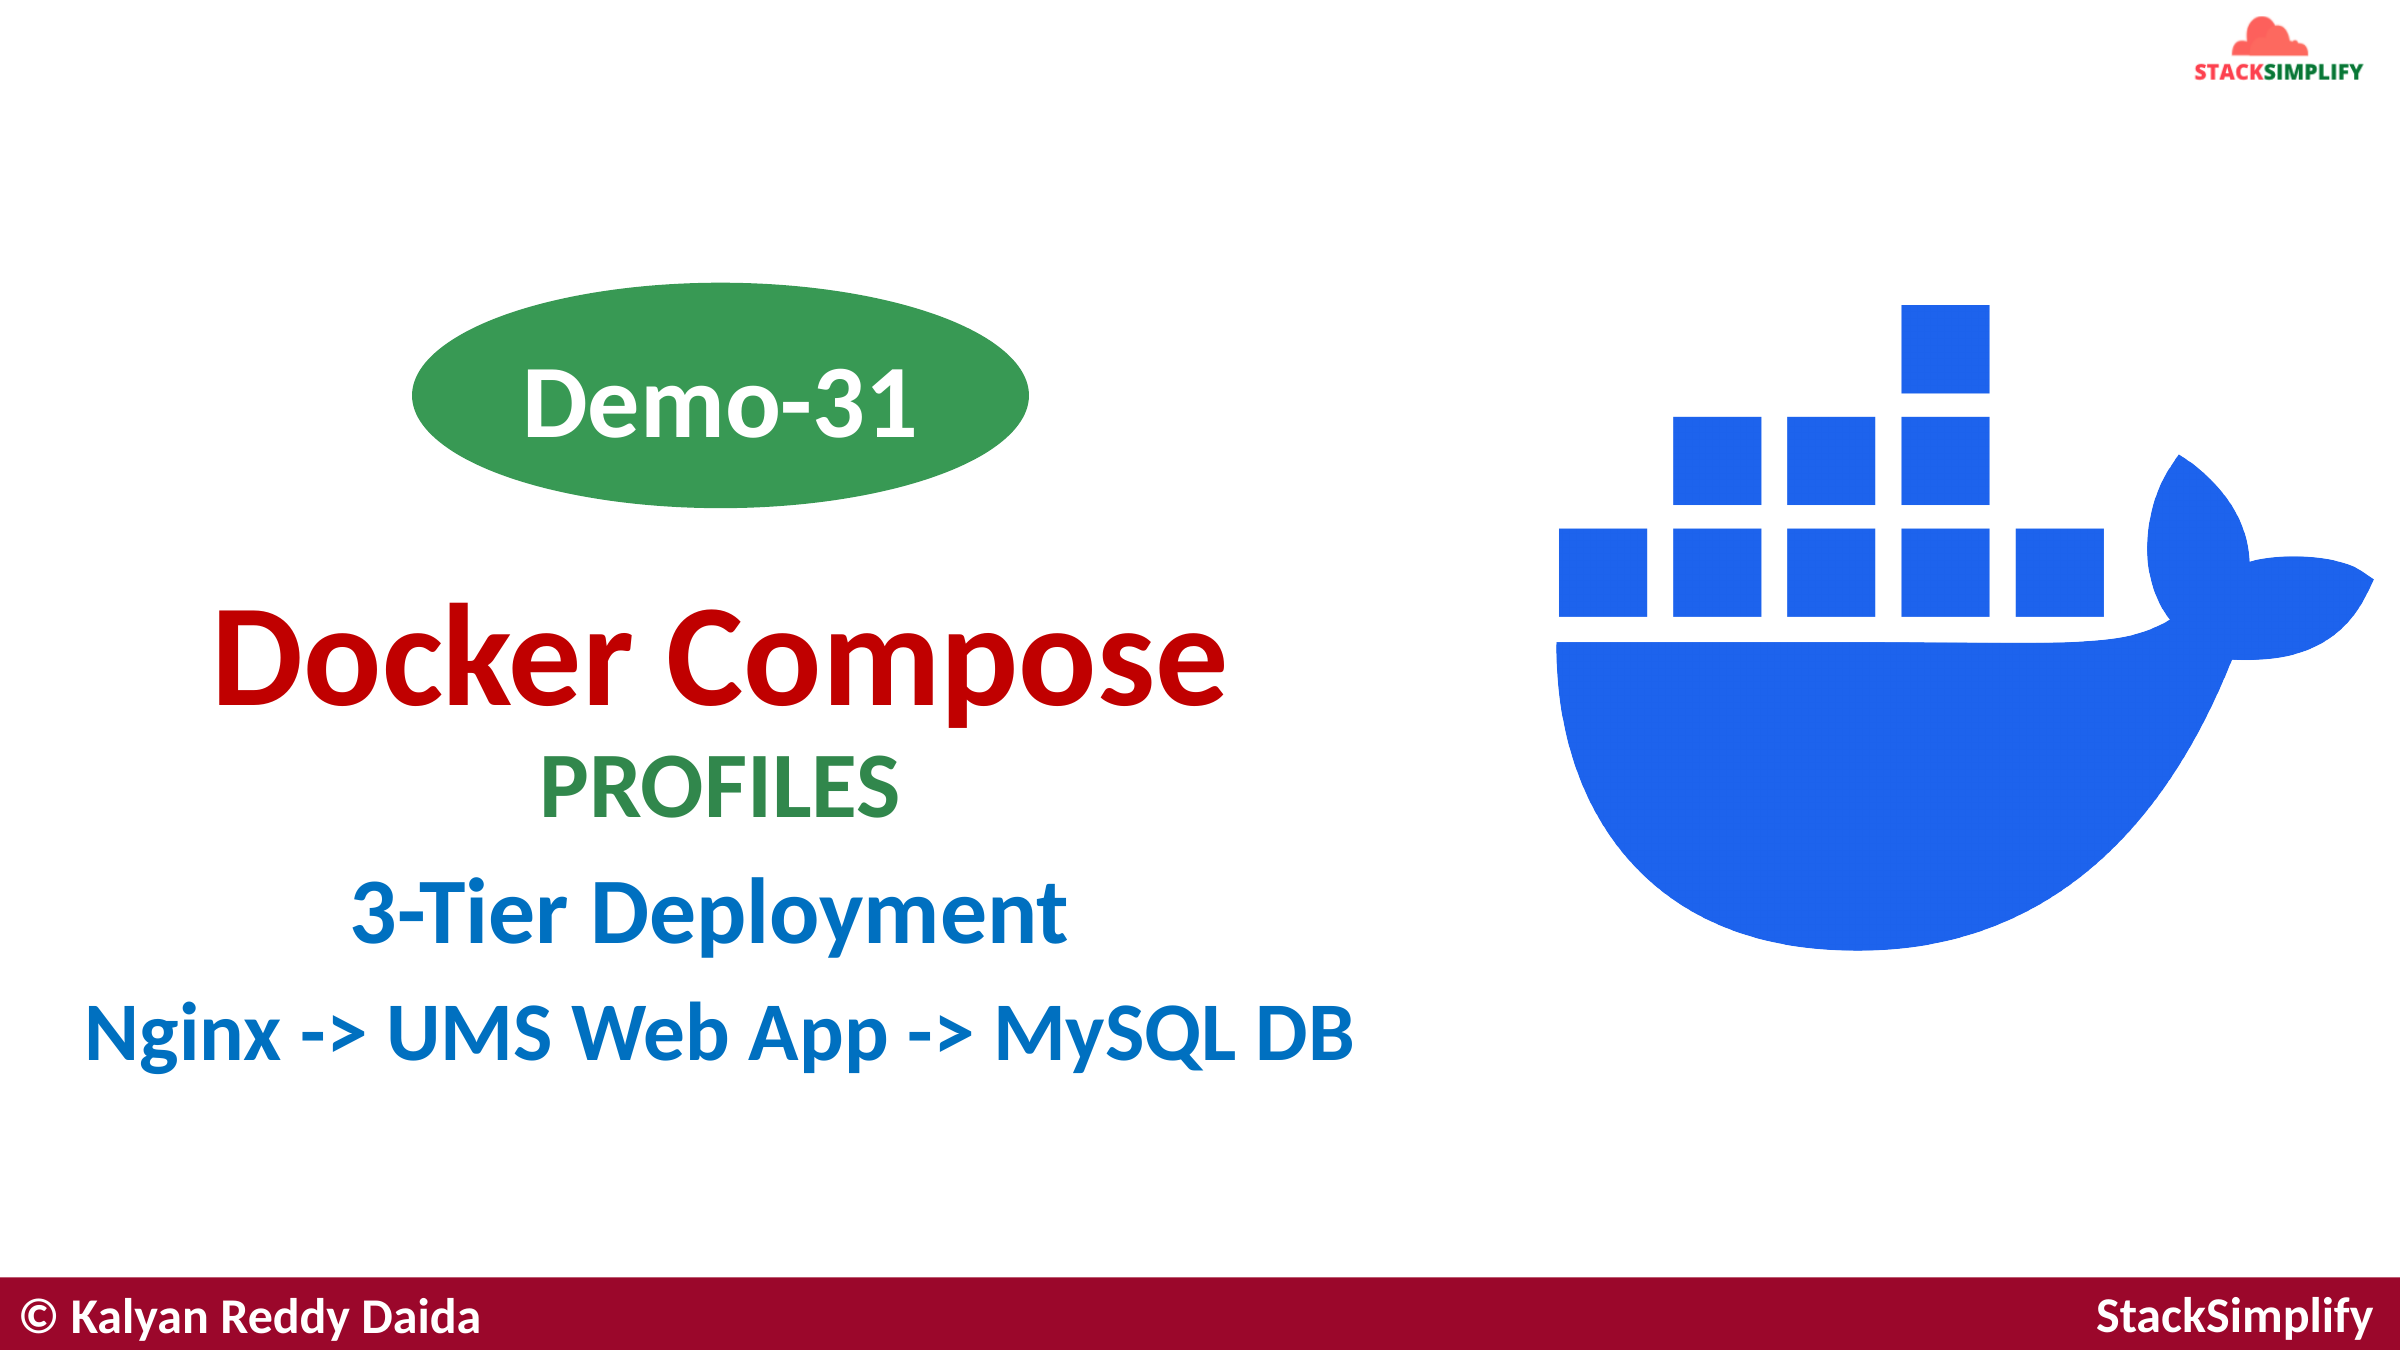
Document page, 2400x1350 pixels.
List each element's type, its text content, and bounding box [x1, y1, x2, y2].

text_box [1175, 650, 1225, 700]
picture [2178, 10, 2375, 86]
footer © Kalyan Reddy Daida [0, 1278, 511, 1350]
text_box [1200, 675, 1250, 725]
list Docker Compose PROFILES 3-Tier Deployment Nginx -> UMS Web App -> MySQL DB [26, 570, 1415, 951]
text_box Demo-31 [409, 280, 1032, 511]
picture [1555, 305, 2374, 952]
text_box [1200, 675, 1743, 1218]
